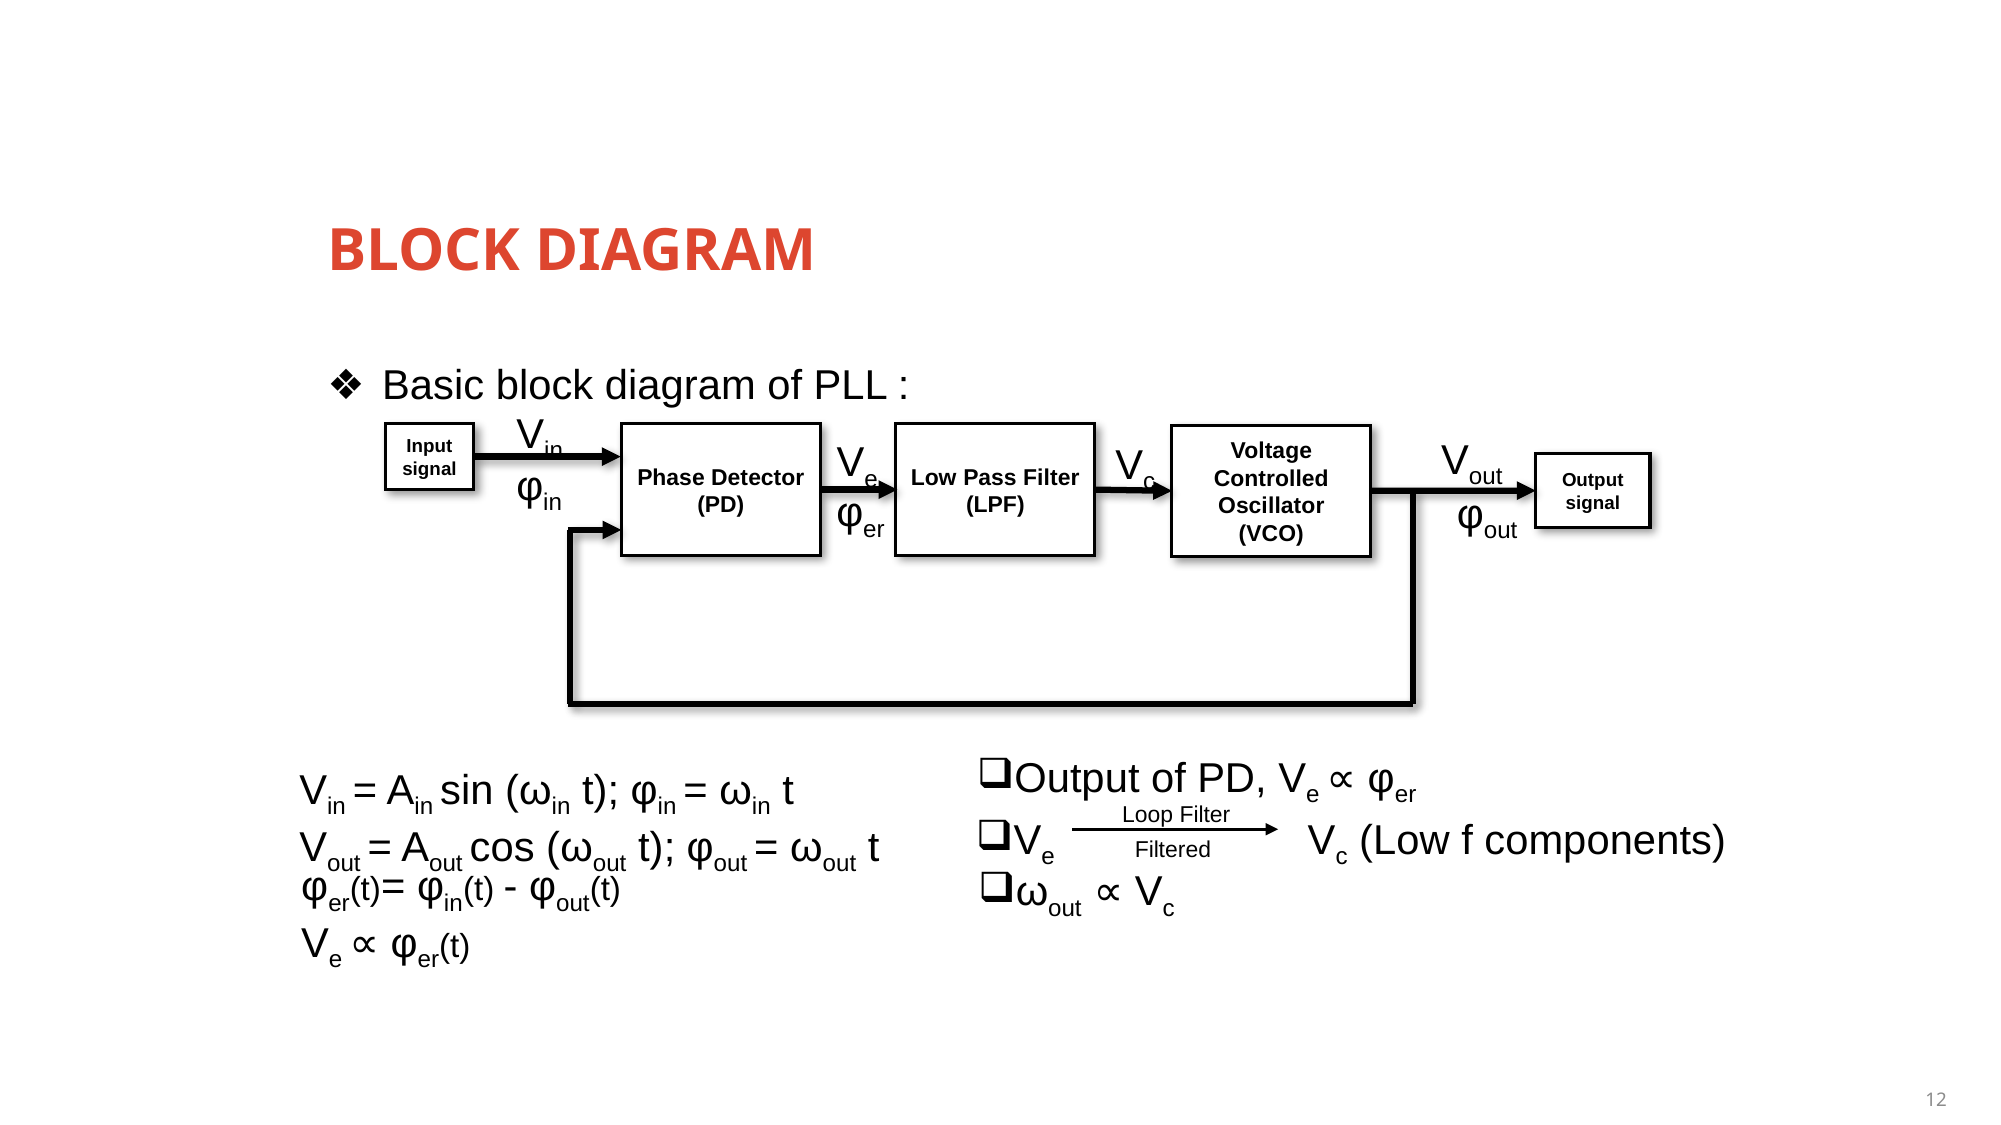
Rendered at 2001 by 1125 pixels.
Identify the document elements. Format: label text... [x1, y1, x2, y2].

text_box Ve Vc (Low f components) [1279, 815, 1769, 856]
text_box φer(t)= φin(t) - φout(t) Ve ∝ φer(t) [275, 851, 937, 980]
text_box Vout [1426, 425, 1550, 490]
title BLOCK DIAGRAM [316, 170, 1238, 288]
text_box Voltage Controlled Oscillator (VCO) [1170, 424, 1372, 558]
slide_number 12 [1420, 1070, 1958, 1125]
text_box Ve Vc (Low f components) [961, 755, 1071, 877]
text_box φout [1442, 479, 1564, 552]
text_box Vc [1100, 430, 1242, 502]
text_box Vin [501, 399, 604, 456]
text_box φer [821, 477, 962, 550]
text_box Input signal [384, 422, 475, 491]
text_box Basic block diagram of PLL : [325, 318, 1674, 408]
text_box Ve [821, 427, 973, 500]
text_box ωout ∝ Vc [963, 856, 1772, 929]
text_box Vin [591, 458, 604, 471]
text_box Vin = Ain sin (ωin t); φin = ωin t Vout = Aout cos (ωout t); φout = ωout t [284, 755, 1093, 934]
text_box φin [501, 451, 591, 456]
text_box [1071, 791, 1279, 871]
text_box Vout [1426, 492, 1442, 497]
text_box Output signal [1550, 452, 1652, 529]
text_box Output of PD, Ve ∝ φer [962, 743, 1770, 815]
text_box Low Pass Filter (LPF) [894, 422, 1096, 557]
text_box φin [501, 458, 591, 523]
text_box Phase Detector (PD) [620, 422, 822, 557]
